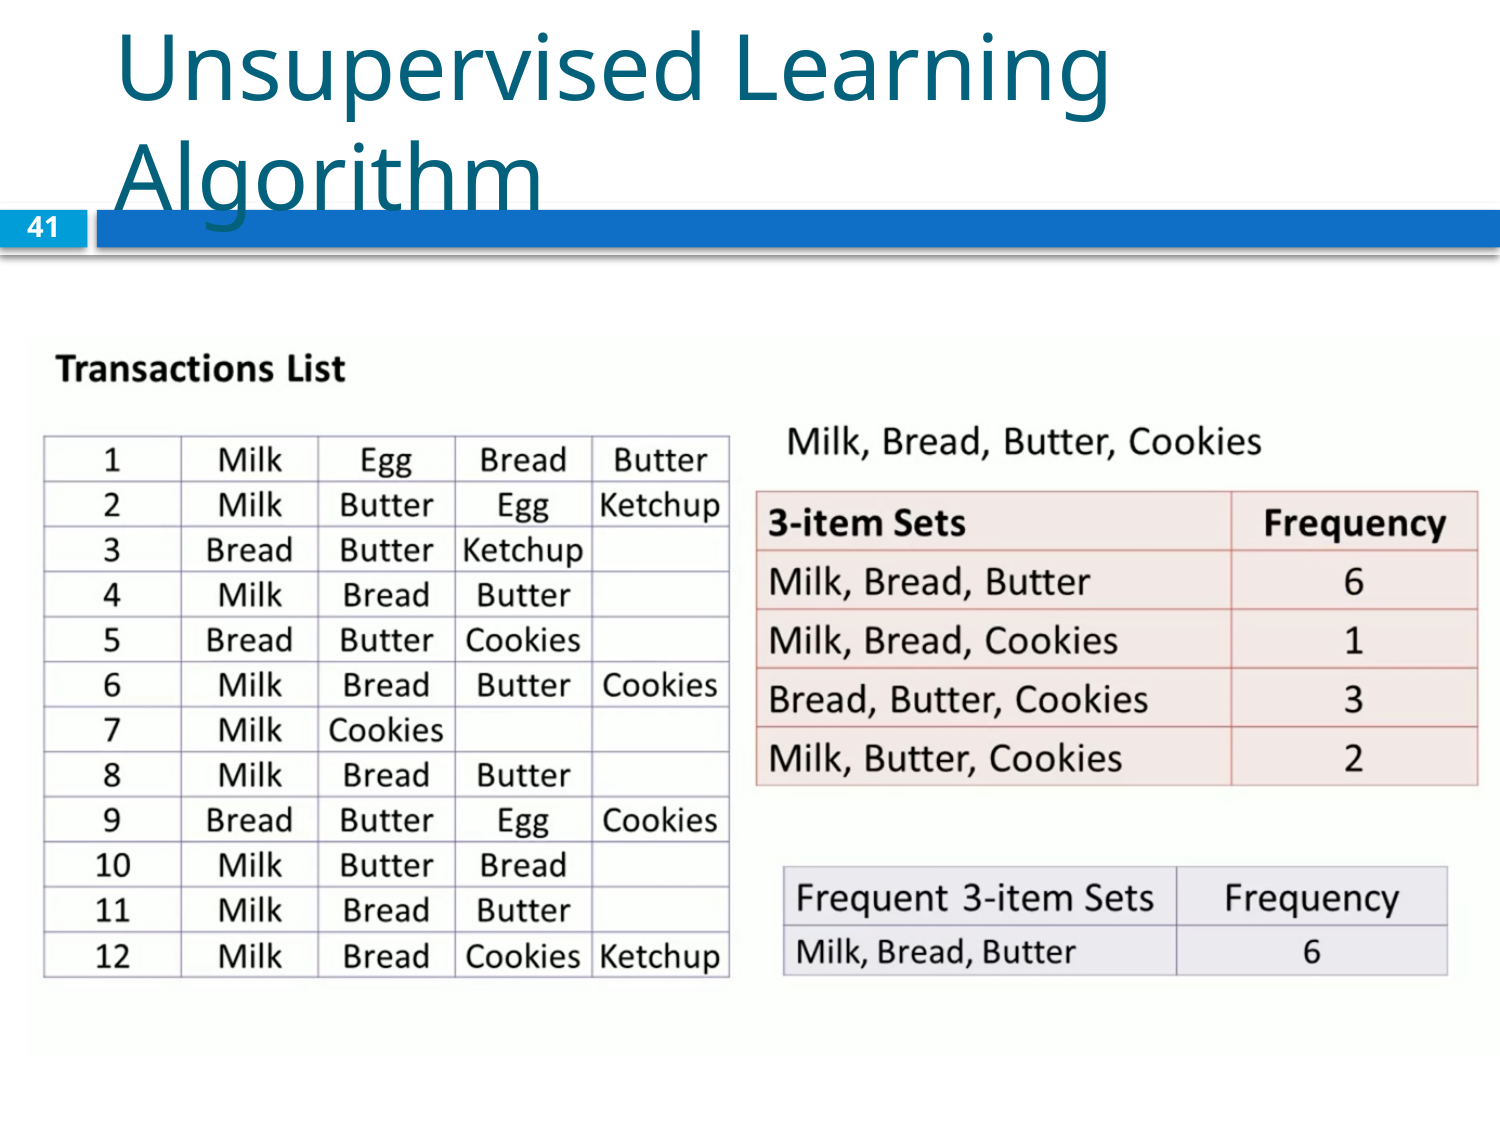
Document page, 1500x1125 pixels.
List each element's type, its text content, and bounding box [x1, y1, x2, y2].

title Unsupervised Learning Algorithm [99, 37, 1438, 201]
slide_number 41 [0, 208, 88, 249]
picture [26, 337, 1500, 1057]
